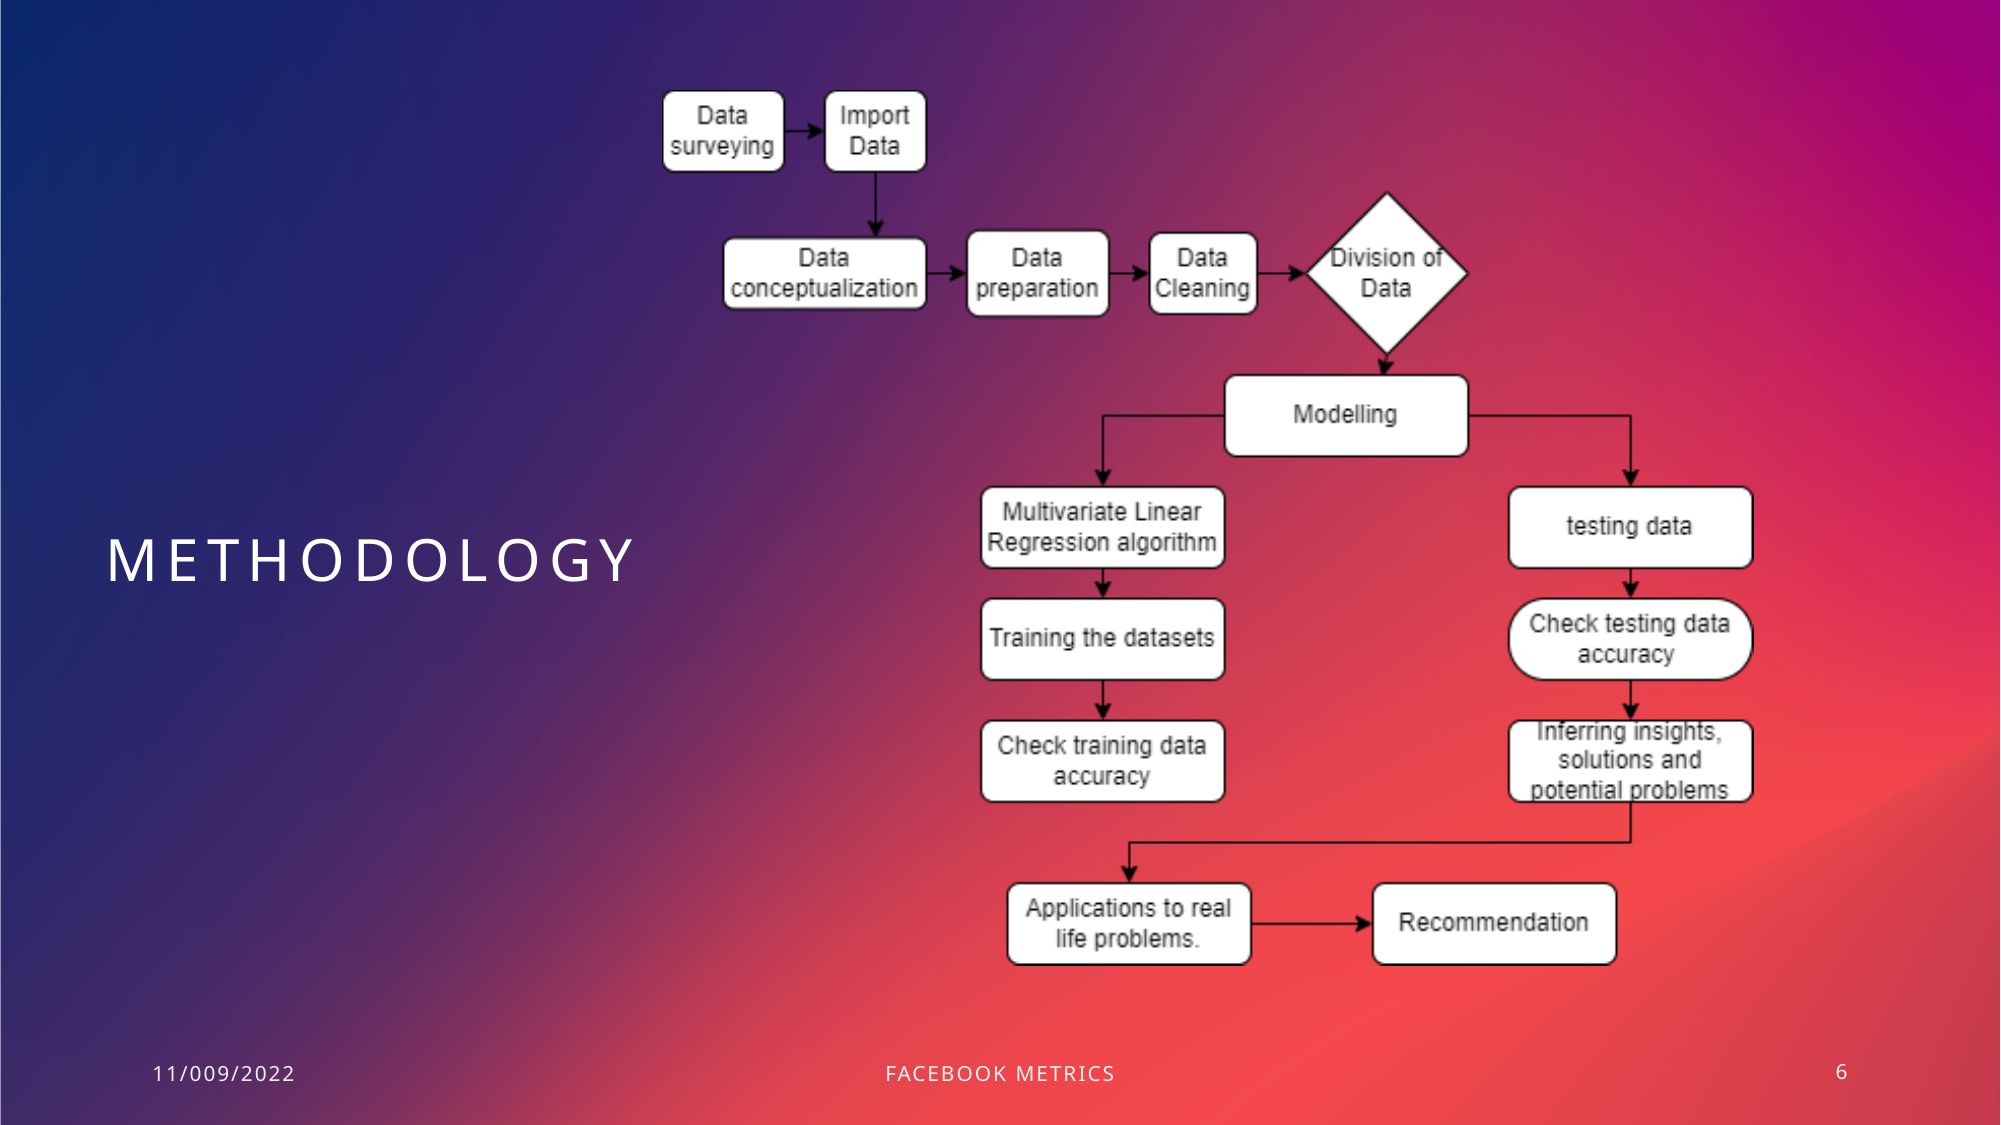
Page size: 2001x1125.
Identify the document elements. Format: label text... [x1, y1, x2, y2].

slide_number 11/009/2022 [137, 1042, 588, 1103]
slide_number 6 [1412, 1042, 1863, 1103]
text_box Methodology [90, 529, 662, 596]
picture [0, 0, 2000, 1125]
footer Facebook Metrics [662, 1042, 1338, 1103]
